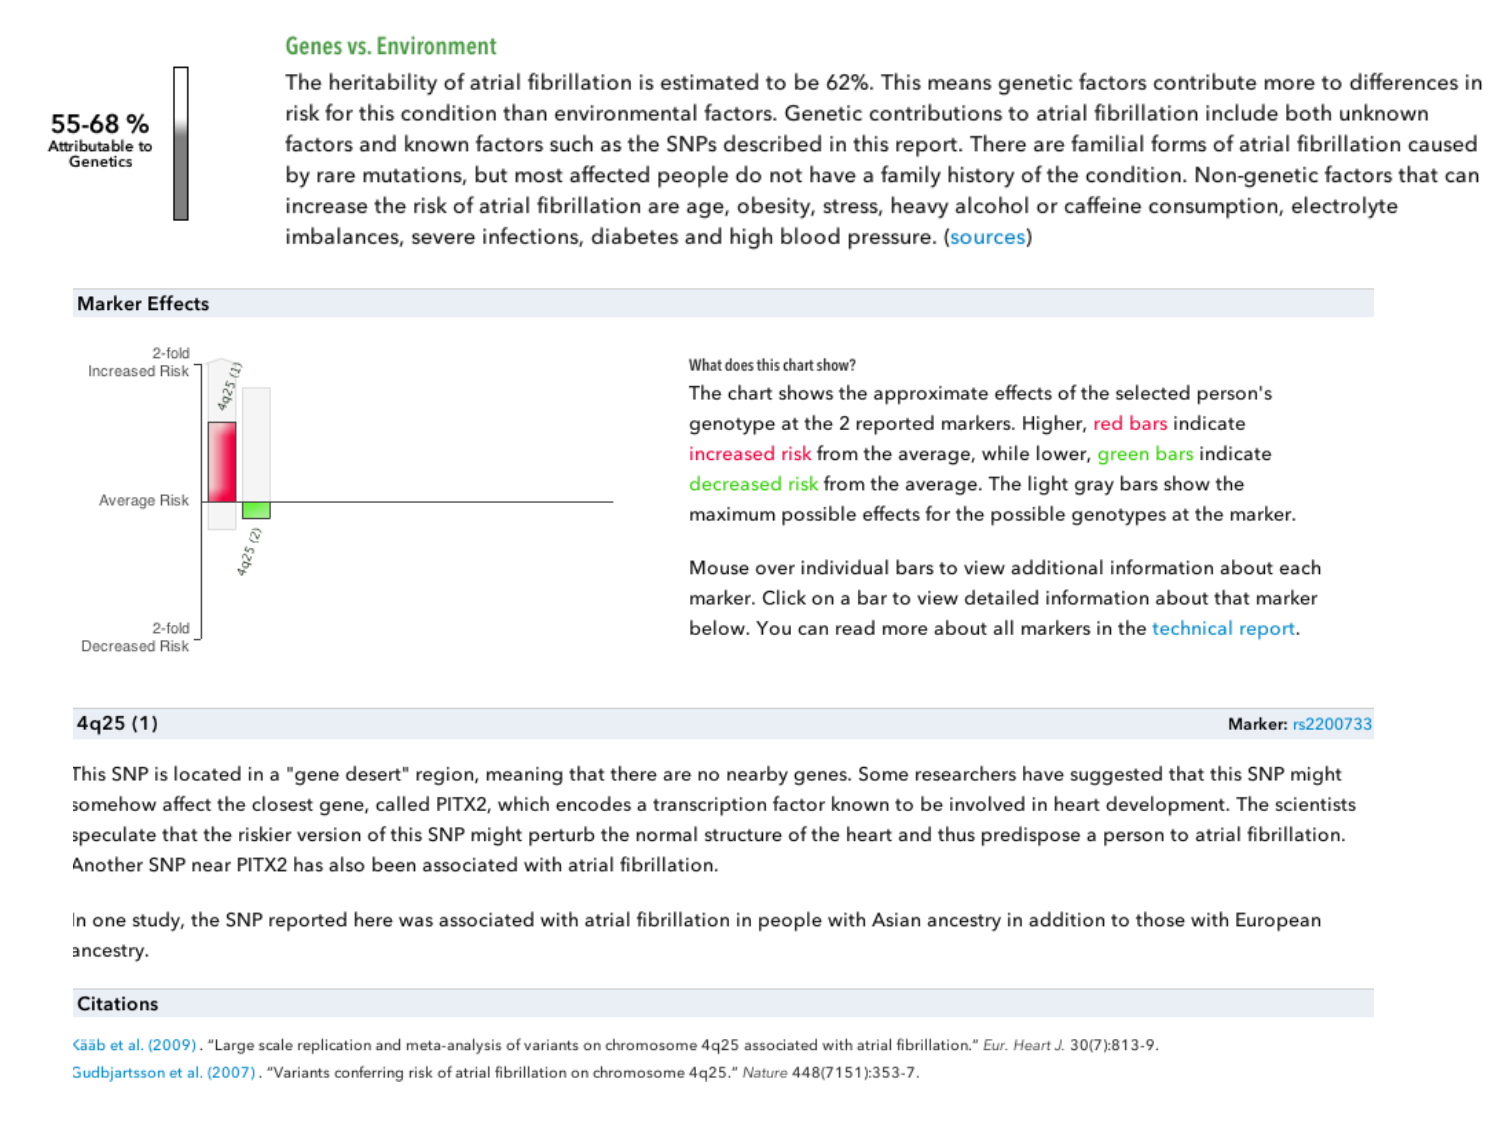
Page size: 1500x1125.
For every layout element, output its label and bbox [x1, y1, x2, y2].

picture [73, 287, 1374, 1082]
picture [0, 0, 1500, 258]
